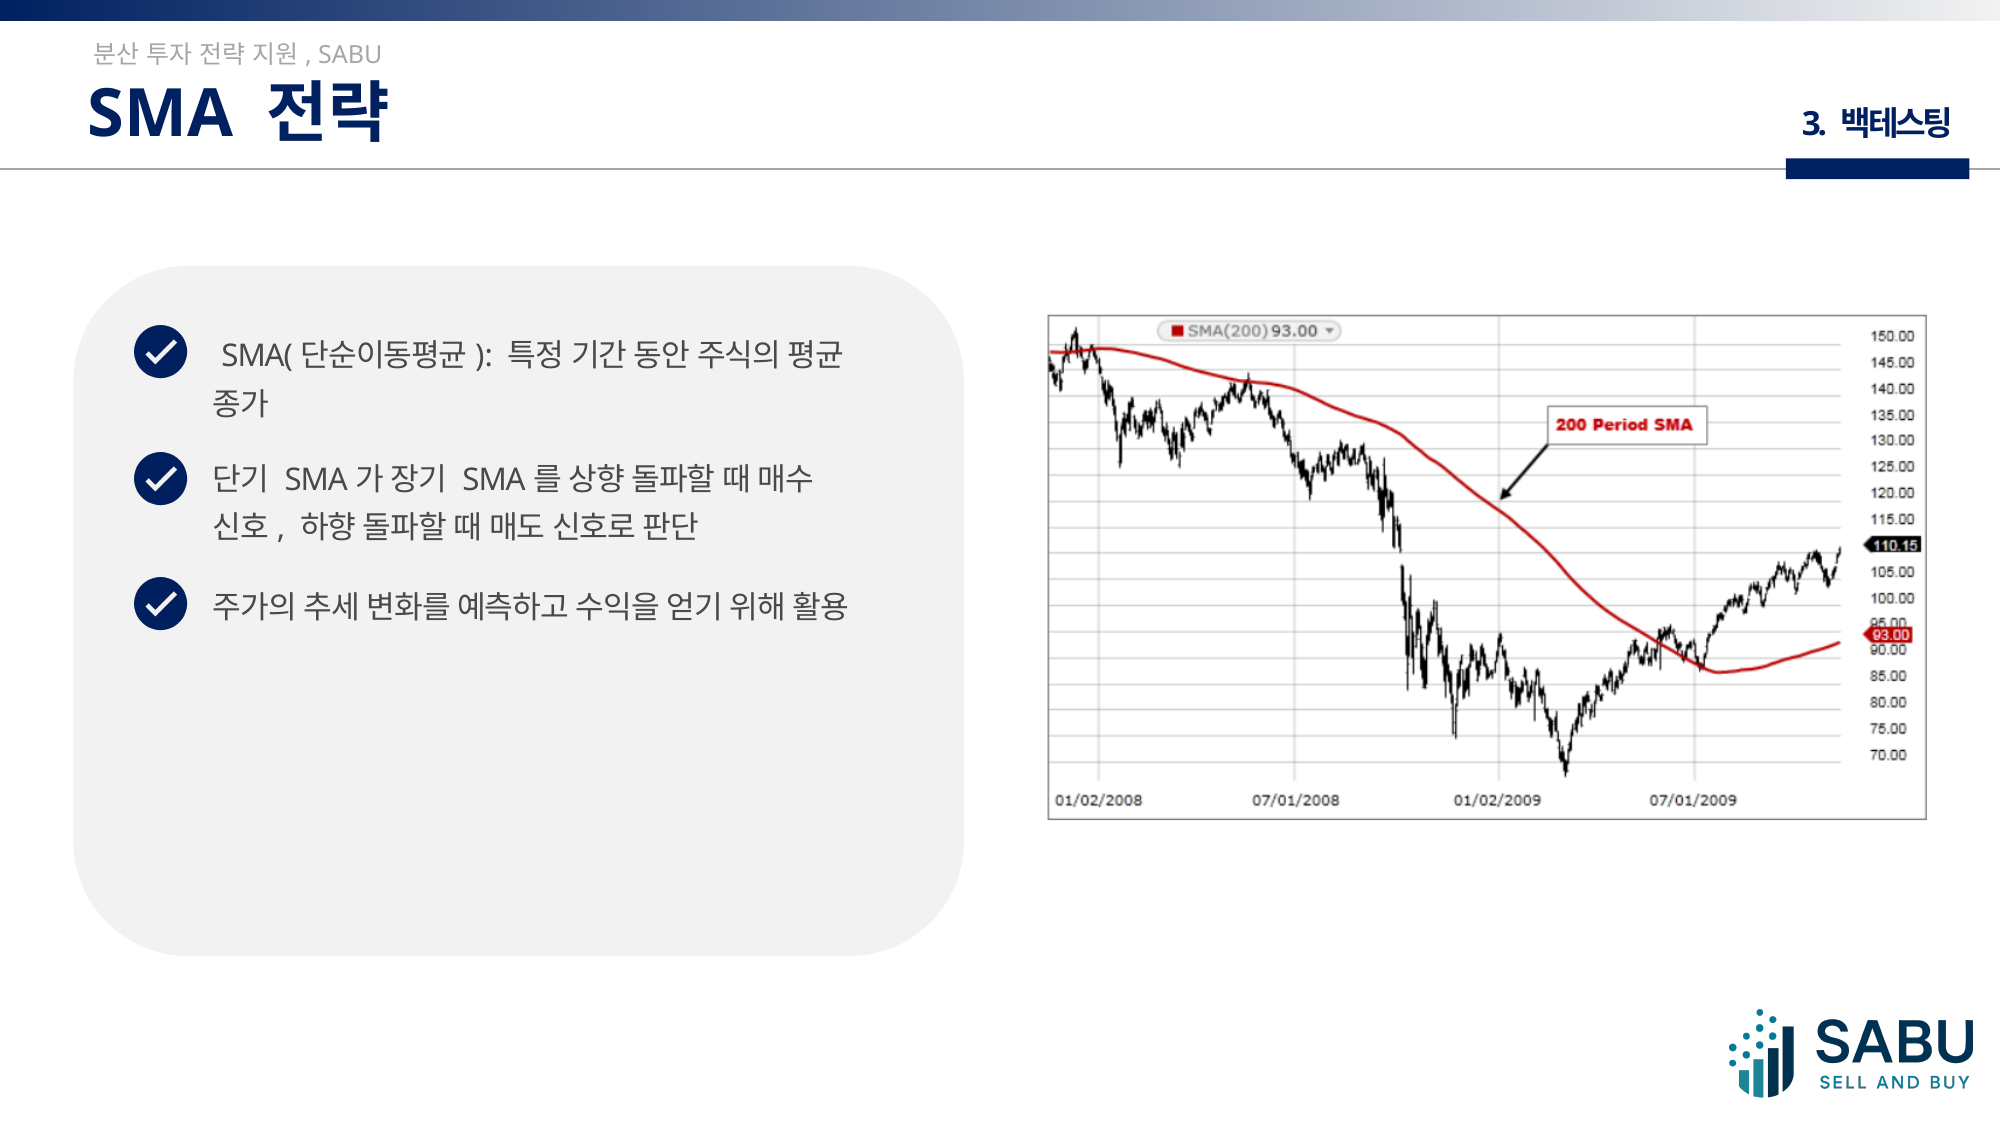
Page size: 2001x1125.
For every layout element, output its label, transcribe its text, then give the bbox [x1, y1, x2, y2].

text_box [127, 318, 867, 386]
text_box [127, 570, 867, 638]
picture [1043, 309, 1935, 827]
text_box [127, 444, 867, 543]
text_box 분산 투자 전략 지원, SABU [94, 38, 407, 69]
picture [1729, 1009, 1973, 1098]
text_box [0, 0, 2000, 22]
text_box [1773, 101, 1983, 180]
text_box SMA 전략 [87, 70, 809, 151]
text_box [71, 264, 966, 958]
